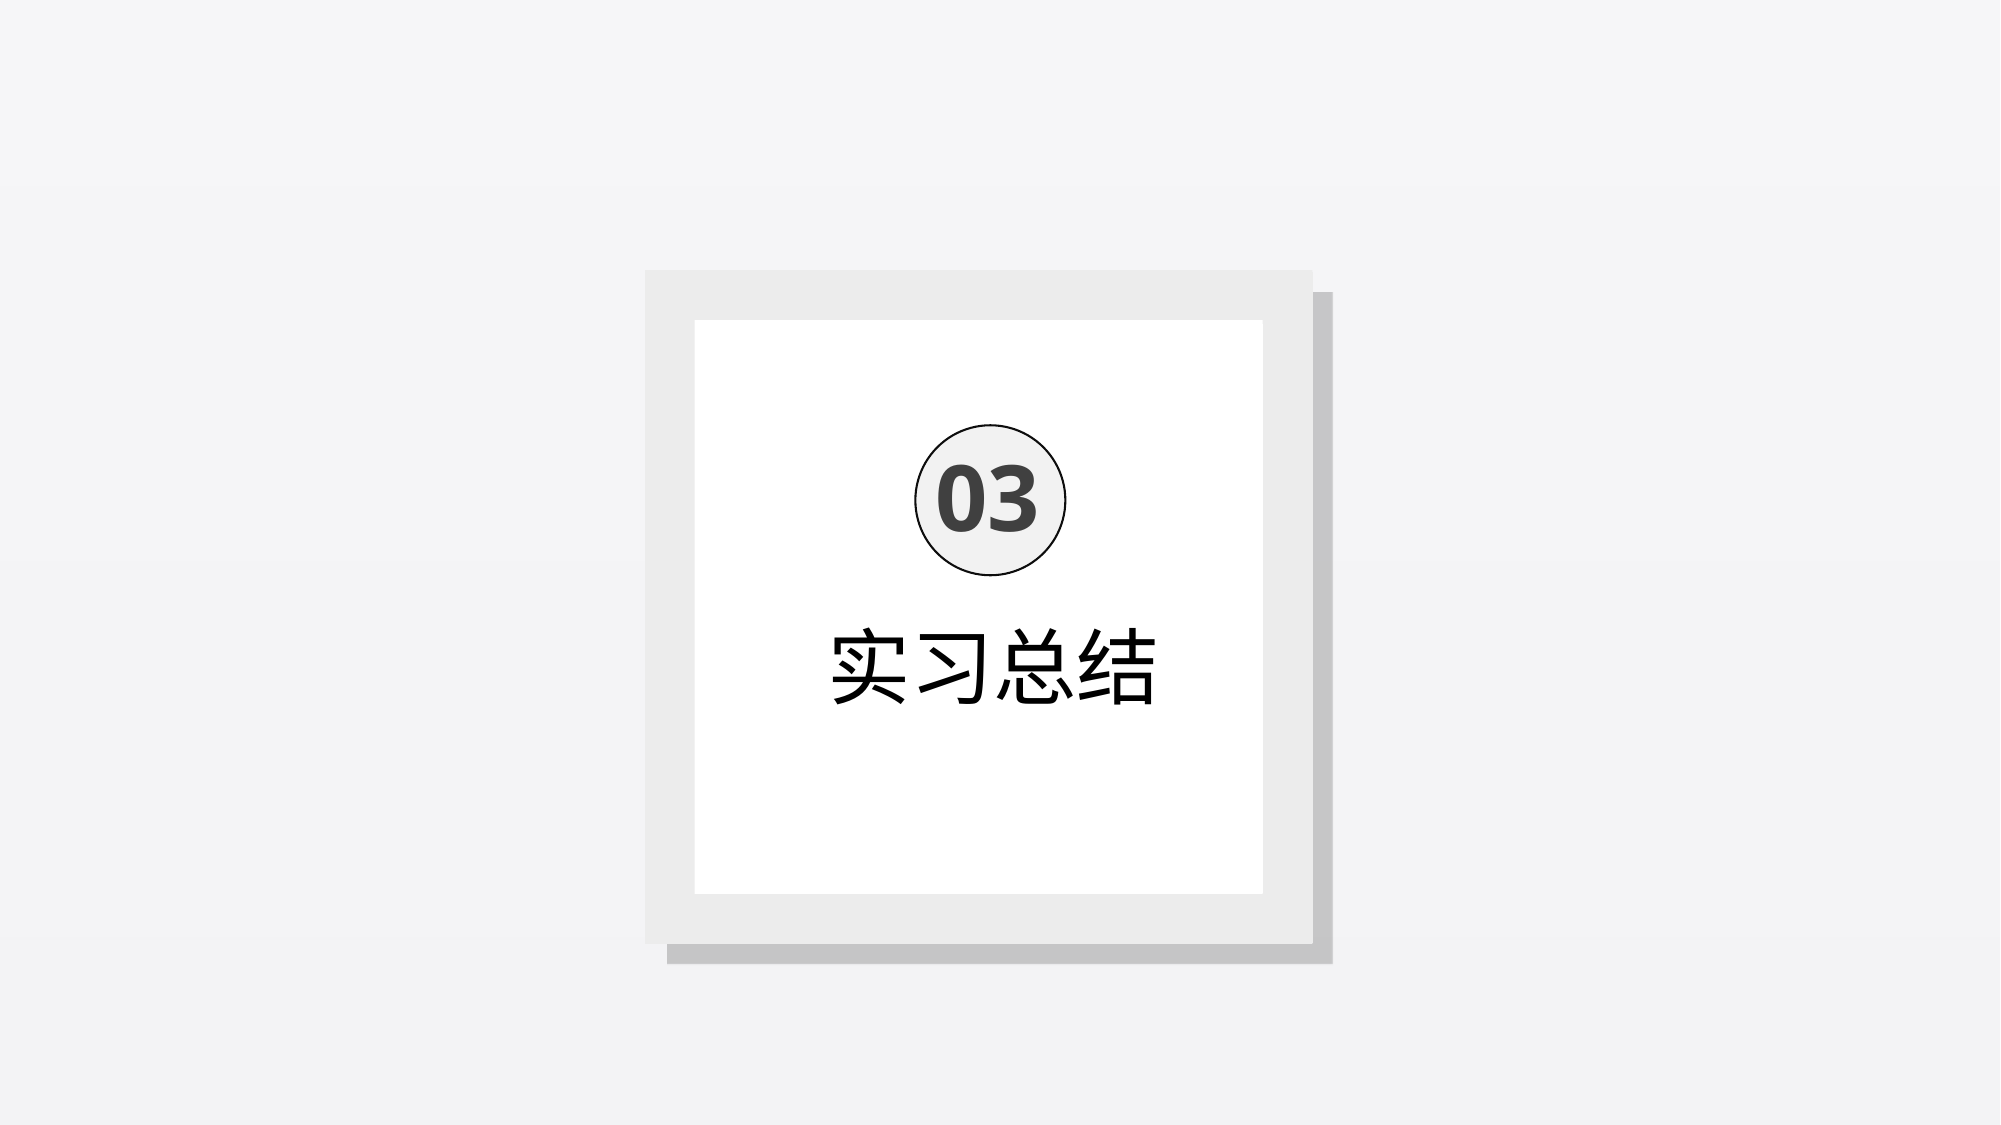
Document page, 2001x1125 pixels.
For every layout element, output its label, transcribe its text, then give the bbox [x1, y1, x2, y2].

text_box 实习总结 [794, 608, 1193, 723]
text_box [915, 425, 1066, 576]
text_box [747, 356, 1233, 842]
text_box [644, 269, 1313, 945]
text_box [694, 319, 1264, 895]
